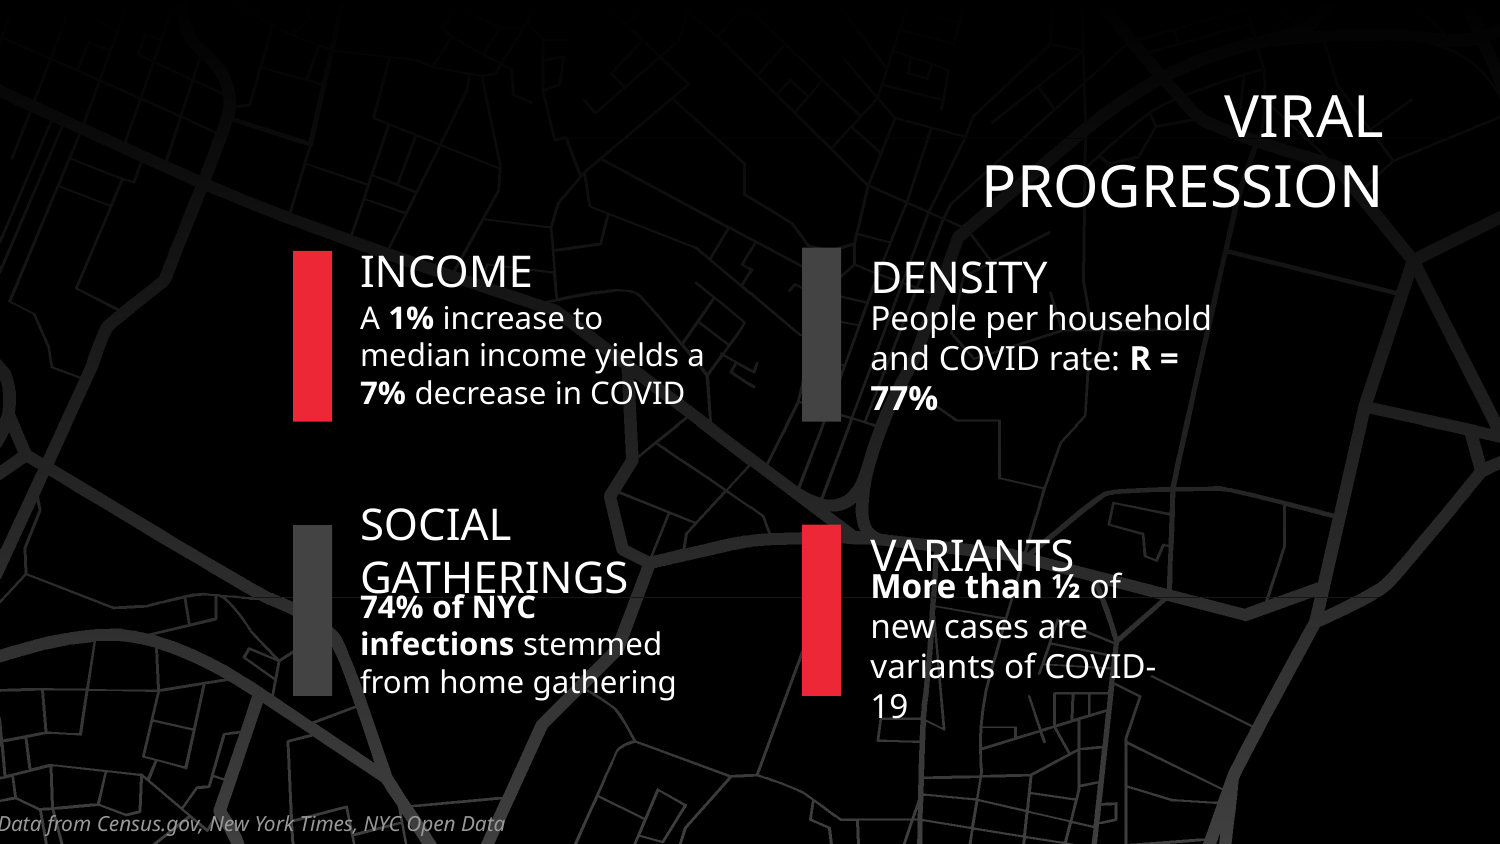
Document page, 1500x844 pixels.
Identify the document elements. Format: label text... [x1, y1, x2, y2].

text_box [802, 524, 842, 696]
text_box [293, 525, 333, 696]
subtitle More than ½ of new cases are variants of COVID-19 [855, 601, 1207, 690]
subtitle A 1% increase to median income yields a 7% decrease in COVID [345, 310, 729, 399]
title VIRAL PROGRESSION [827, 64, 1399, 144]
title DENSITY [855, 238, 1207, 313]
text_box [802, 247, 842, 422]
title VARIANTS [855, 516, 1207, 591]
title INCOME [345, 232, 697, 308]
subtitle People per household and COVID rate: R = 77% [855, 312, 1251, 402]
title SOCIAL GATHERINGS [345, 512, 696, 587]
subtitle 74% of NYC infections stemmed from home gathering [345, 591, 696, 696]
text_box Data from Census.gov, New York Times, NYC Open Data [0, 803, 521, 844]
text_box [293, 250, 333, 422]
